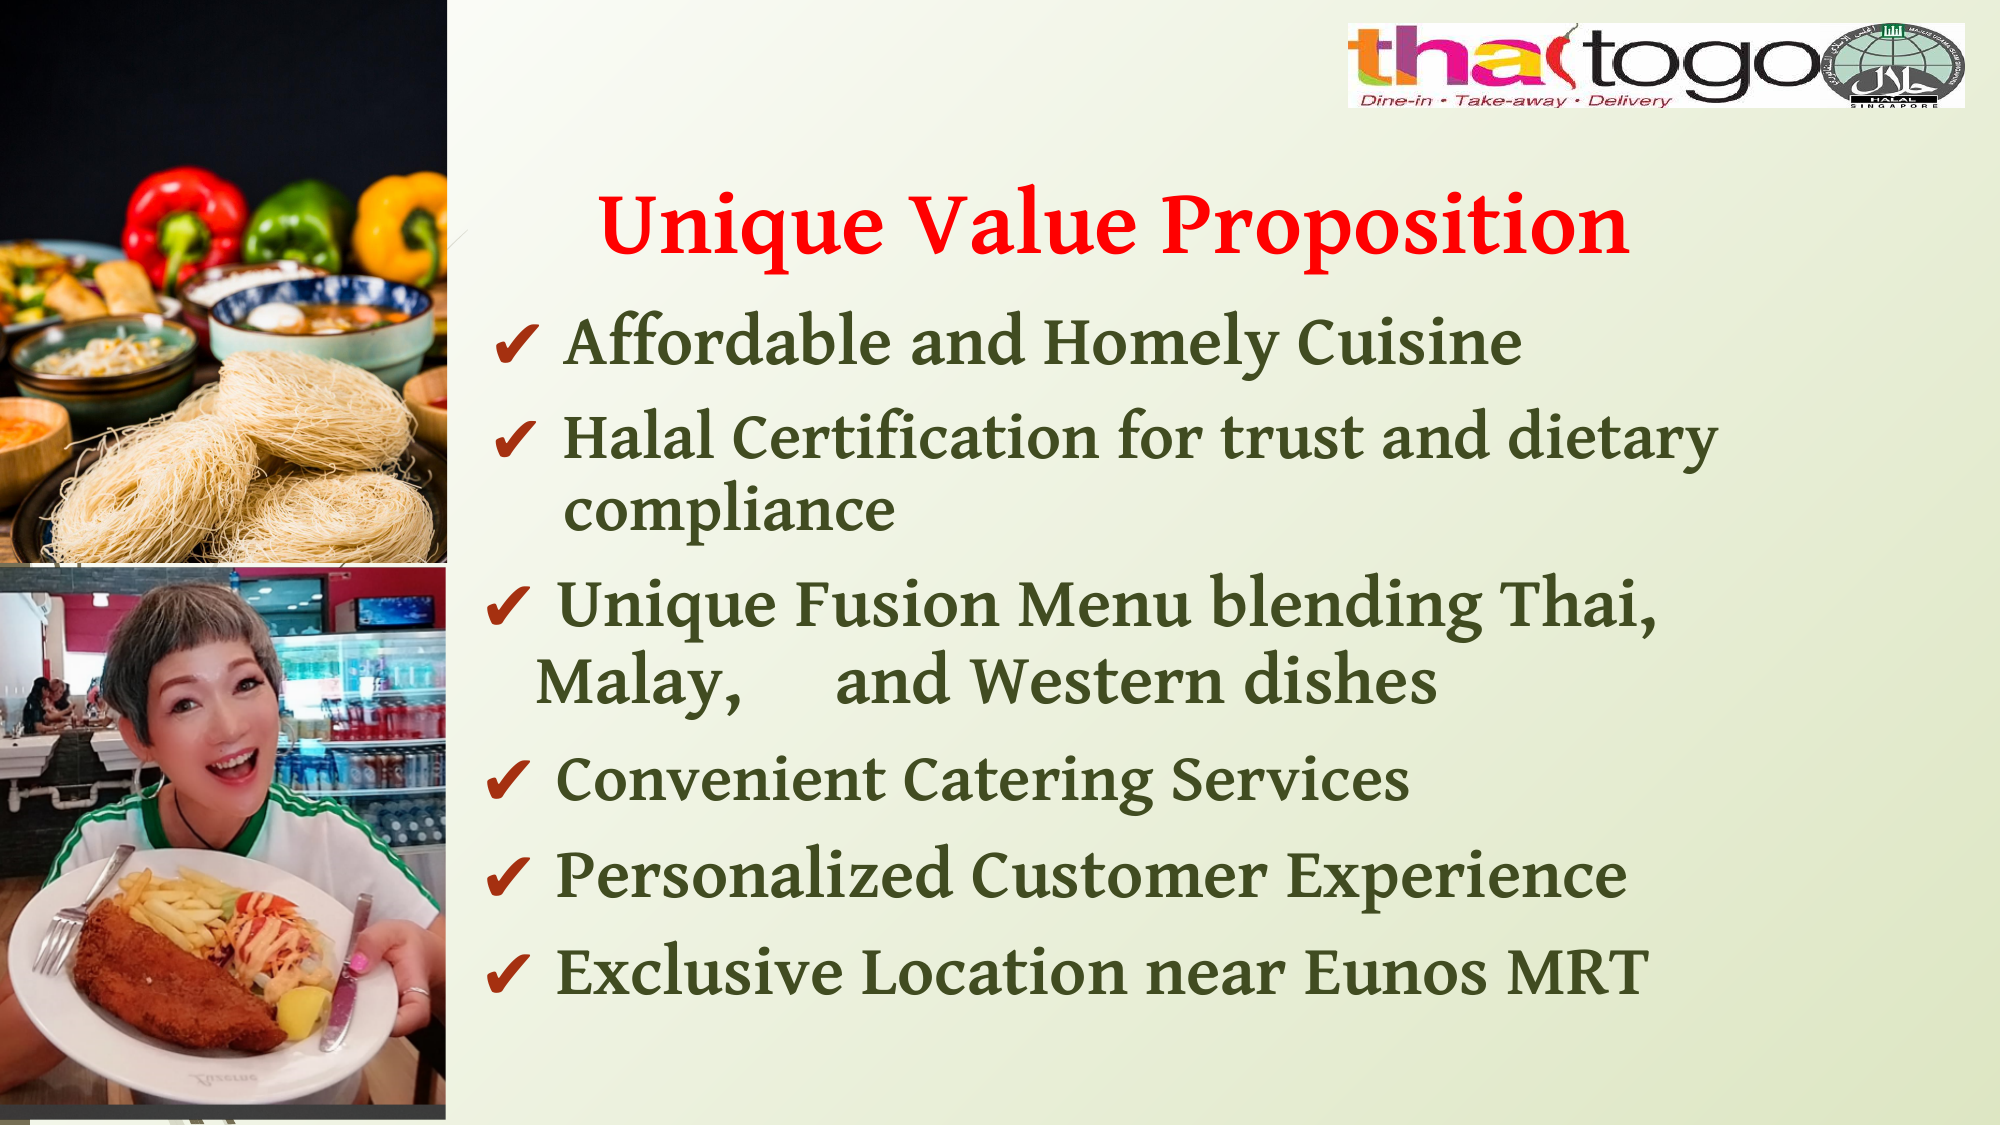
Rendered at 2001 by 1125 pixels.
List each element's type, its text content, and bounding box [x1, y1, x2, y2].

title Unique Value Proposition [451, 154, 1783, 296]
picture [0, 0, 448, 1125]
list Affordable and Homely Cuisine Halal Certification for trust and dietary compliance Unique Fusion Menu blending Thai, Malay, and Western dishes Convenient Catering Services Personalized Customer Experience Exclusive Location near Eunos MRT [464, 296, 1888, 1090]
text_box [1348, 22, 1965, 108]
